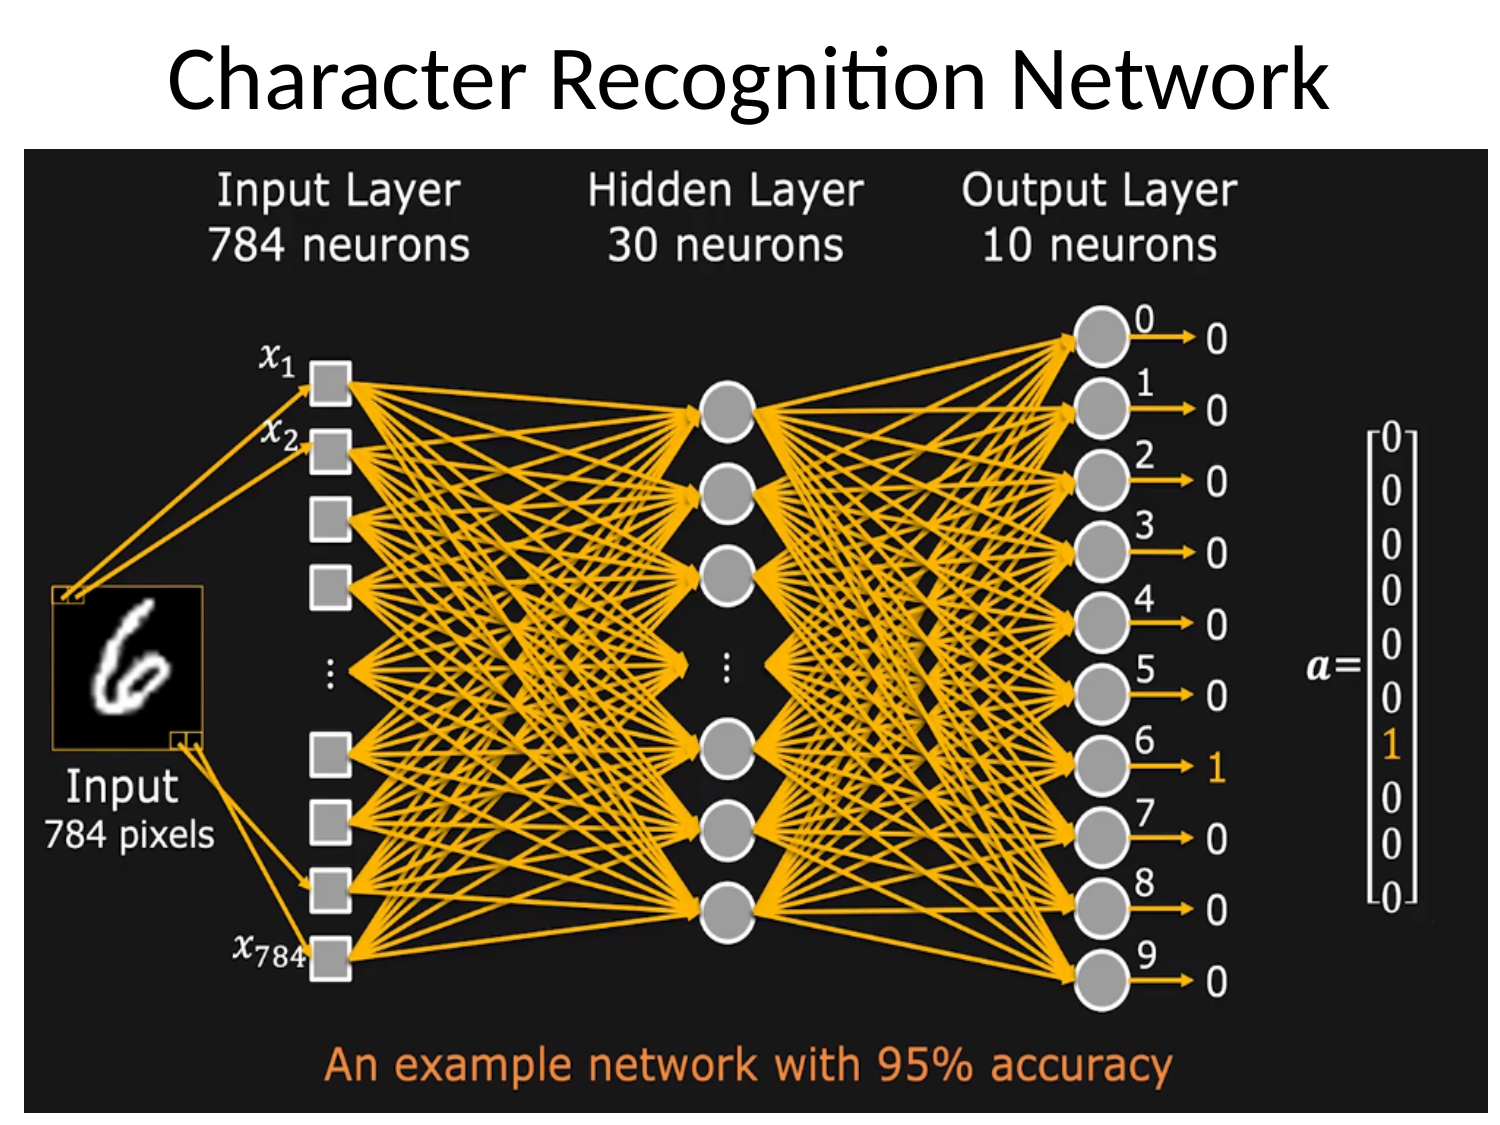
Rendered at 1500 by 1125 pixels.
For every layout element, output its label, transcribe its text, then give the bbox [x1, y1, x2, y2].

picture [24, 149, 1488, 1113]
title Character Recognition Network [75, 7, 1425, 138]
